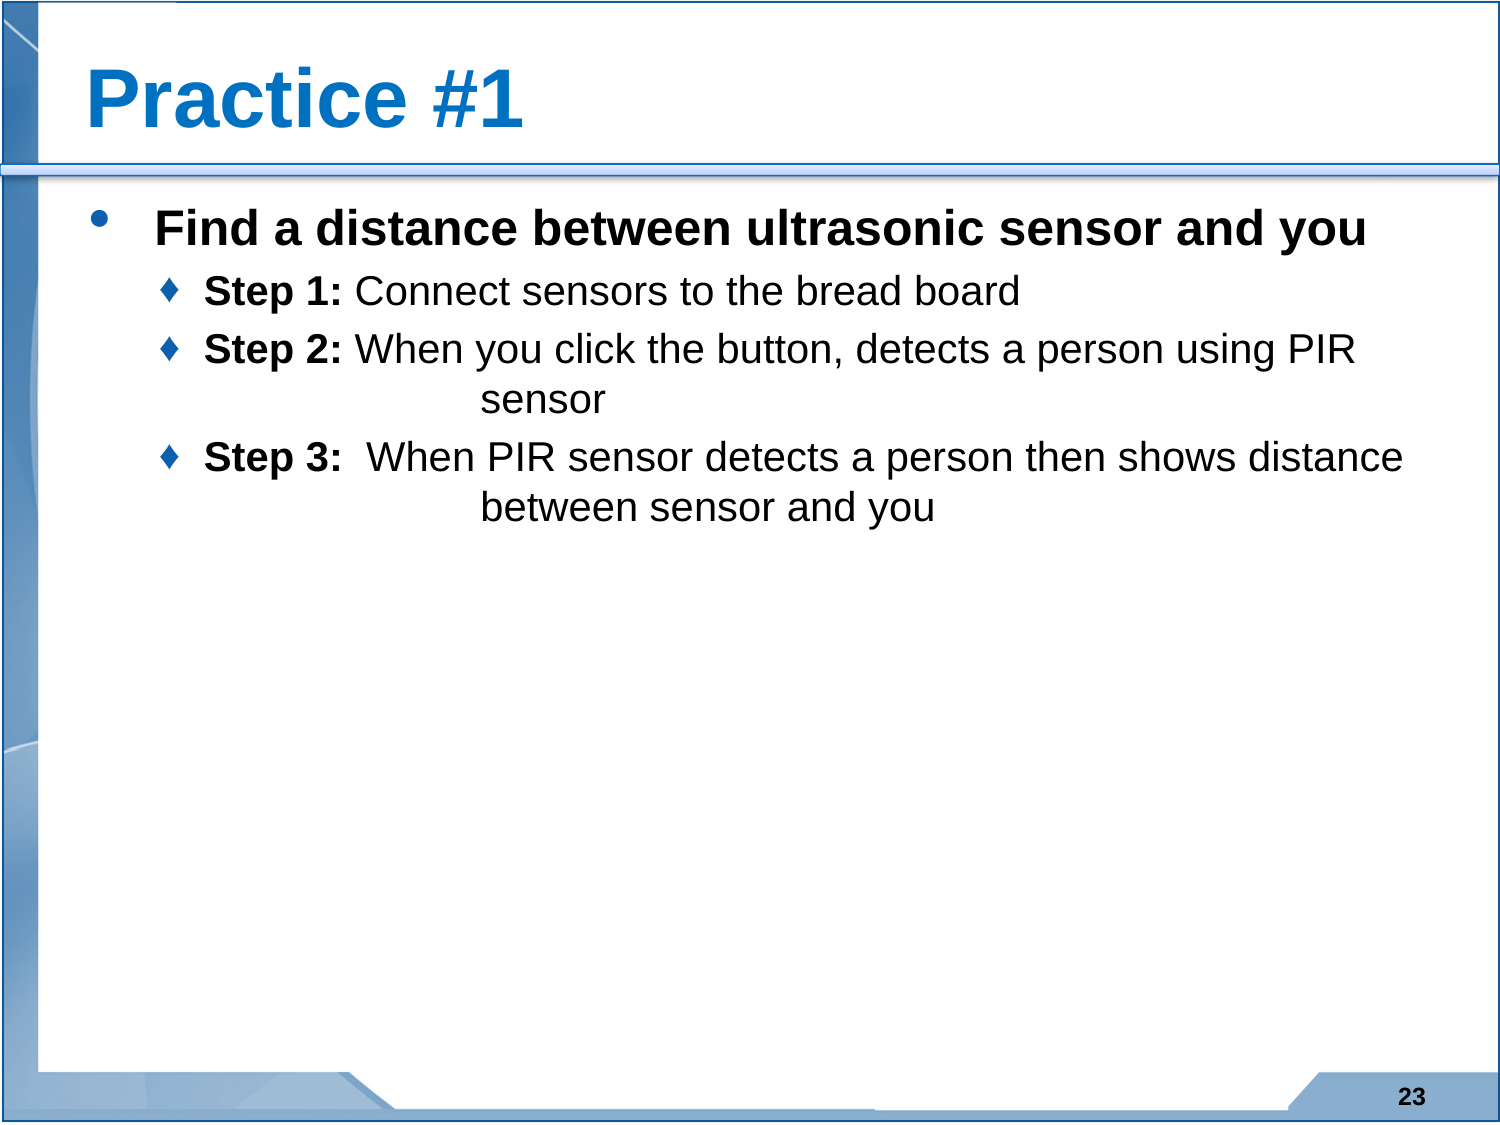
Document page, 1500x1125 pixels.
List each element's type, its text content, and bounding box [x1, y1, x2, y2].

title Practice #1 [70, 35, 1477, 155]
list Find a distance between ultrasonic sensor and you Step 1: Connect sensors to the bread board Step 2: When you click the button, detects a person using PIR sensor Step 3: When PIR sensor detects a person then shows distance between sensor and you [70, 187, 1477, 1067]
slide_number 23 [1347, 1078, 1477, 1114]
